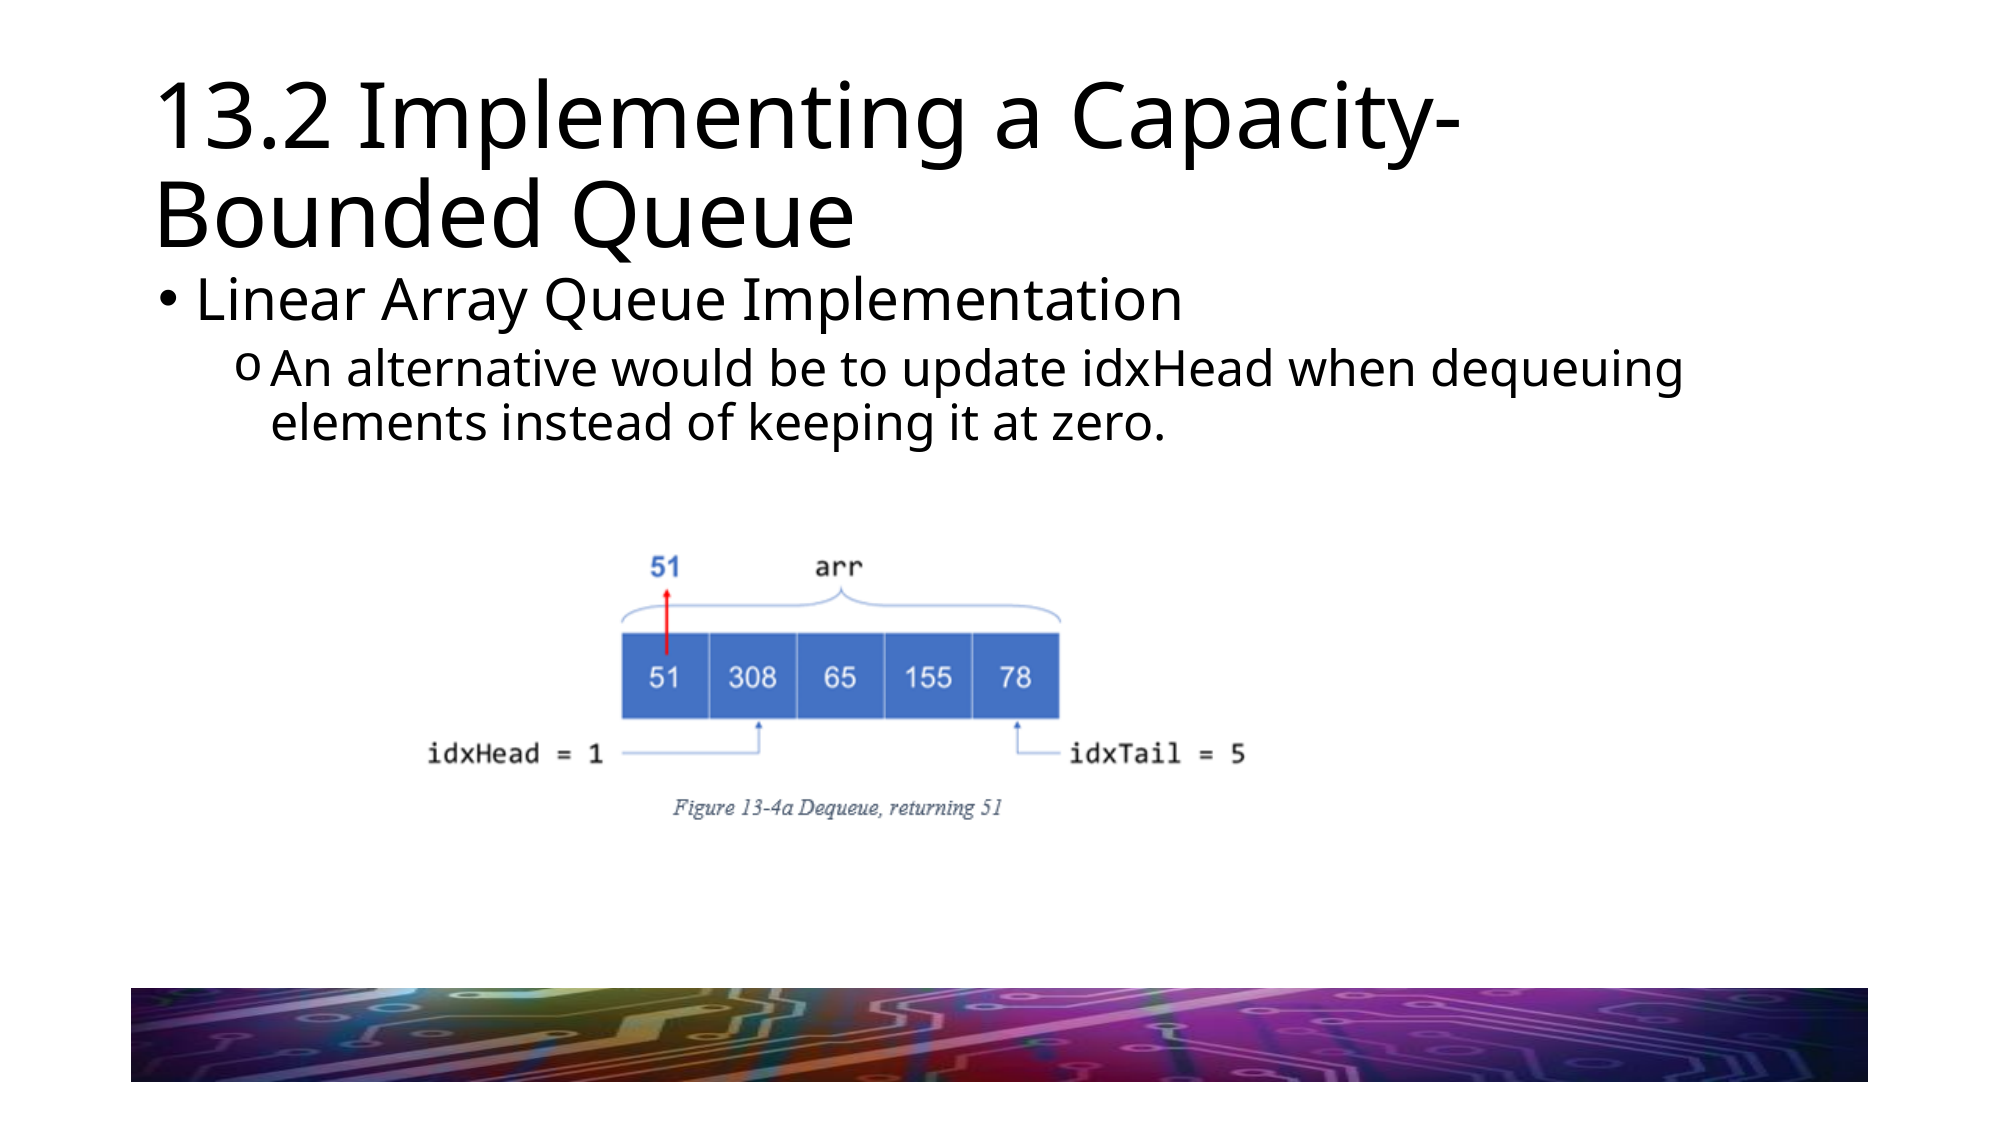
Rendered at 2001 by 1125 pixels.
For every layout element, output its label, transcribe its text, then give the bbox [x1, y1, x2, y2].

picture [390, 499, 1285, 845]
title 13.2 Implementing a Capacity-Bounded Queue [137, 59, 1863, 278]
list Linear Array Queue Implementation An alternative would be to update idxHead when dequeuing elements instead of keeping it at zero. [143, 262, 1868, 977]
picture [131, 988, 1869, 1083]
